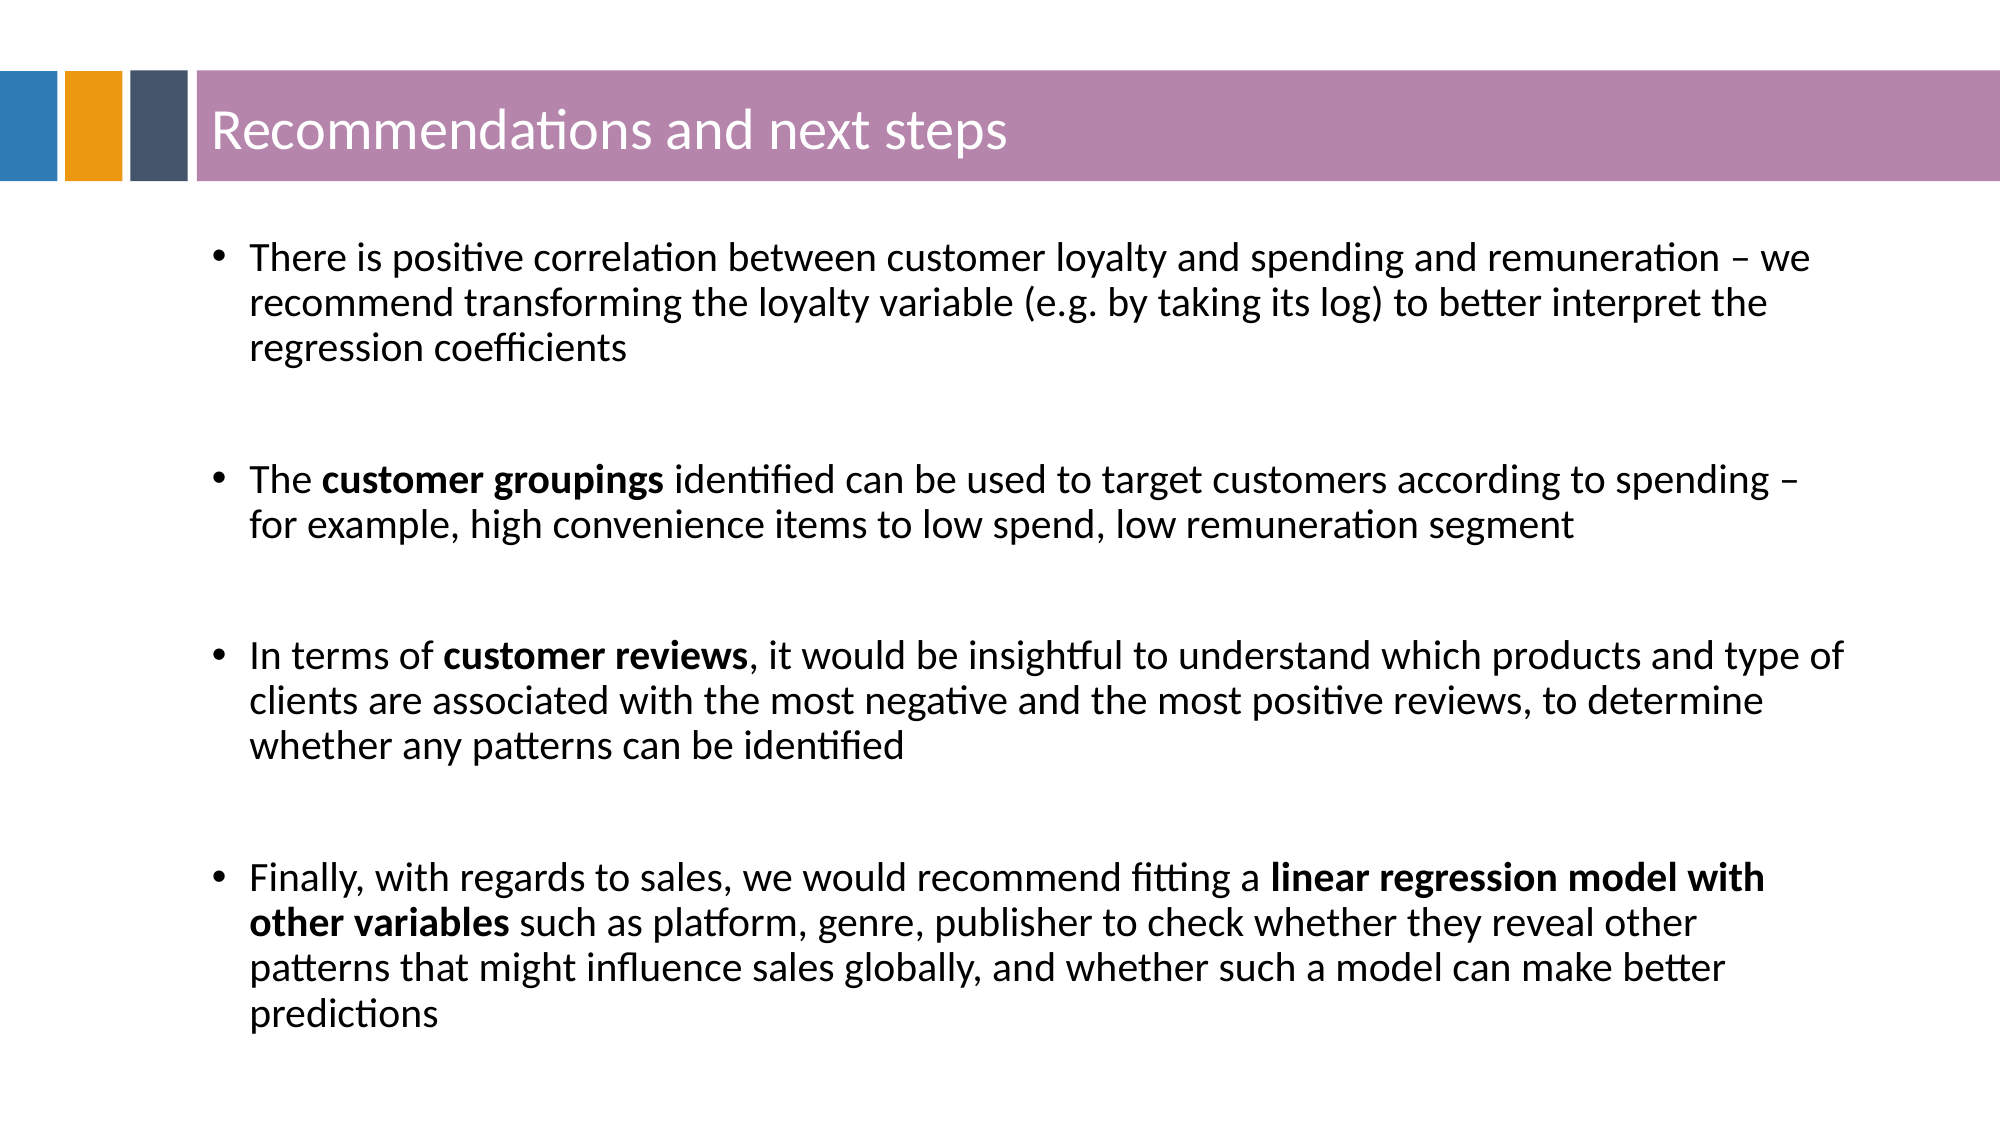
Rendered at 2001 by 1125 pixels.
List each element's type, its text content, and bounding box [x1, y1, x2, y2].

text_box [64, 70, 124, 182]
text_box [0, 70, 58, 182]
list There is positive correlation between customer loyalty and spending and remuneration – we recommend transforming the loyalty variable (e.g. by taking its log) to better interpret the regression coefficients The customer groupings identified can be used to target customers according to spending – for example, high convenience items to low spend, low remuneration segment In terms of customer reviews, it would be insightful to understand which products and type of clients are associated with the most negative and the most positive reviews, to determine whether any patterns can be identified Finally, with regards to sales, we would recommend fitting a linear regression model with other variables such as platform, genre, publisher to check whether they reveal other patterns that might influence sales globally, and whether such a model can make better predictions [196, 227, 1863, 1102]
text_box Recommendations and next steps [196, 69, 2000, 182]
text_box [129, 69, 189, 182]
